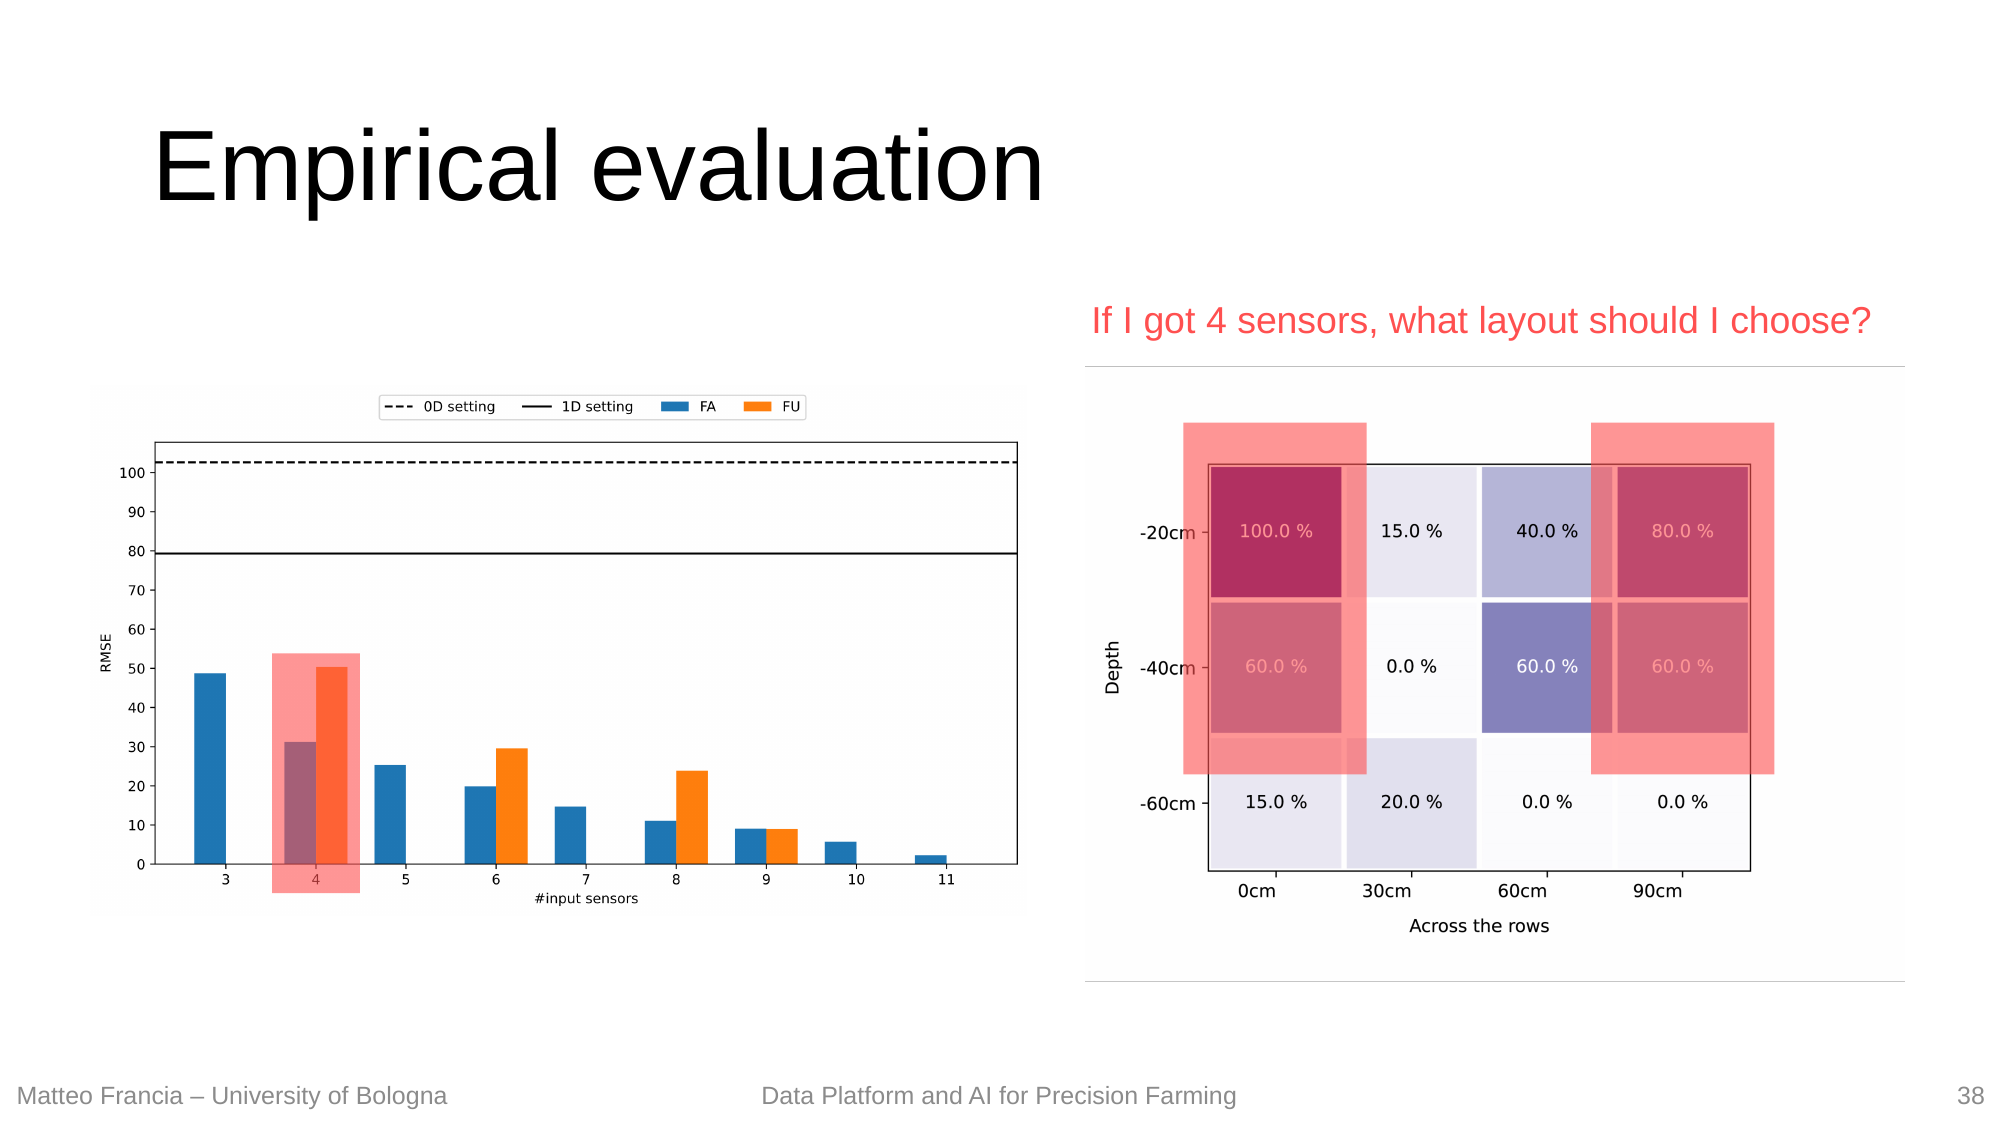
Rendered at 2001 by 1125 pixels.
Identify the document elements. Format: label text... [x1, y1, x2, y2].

picture [1085, 366, 1905, 982]
footer Matteo Francia – University of Bologna [0, 1065, 466, 1125]
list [90, 385, 1027, 916]
text_box If I got 4 sensors, what layout should I choose? [1076, 288, 1887, 349]
title Empirical evaluation [137, 59, 1863, 278]
slide_number 38 [1550, 1065, 2000, 1125]
